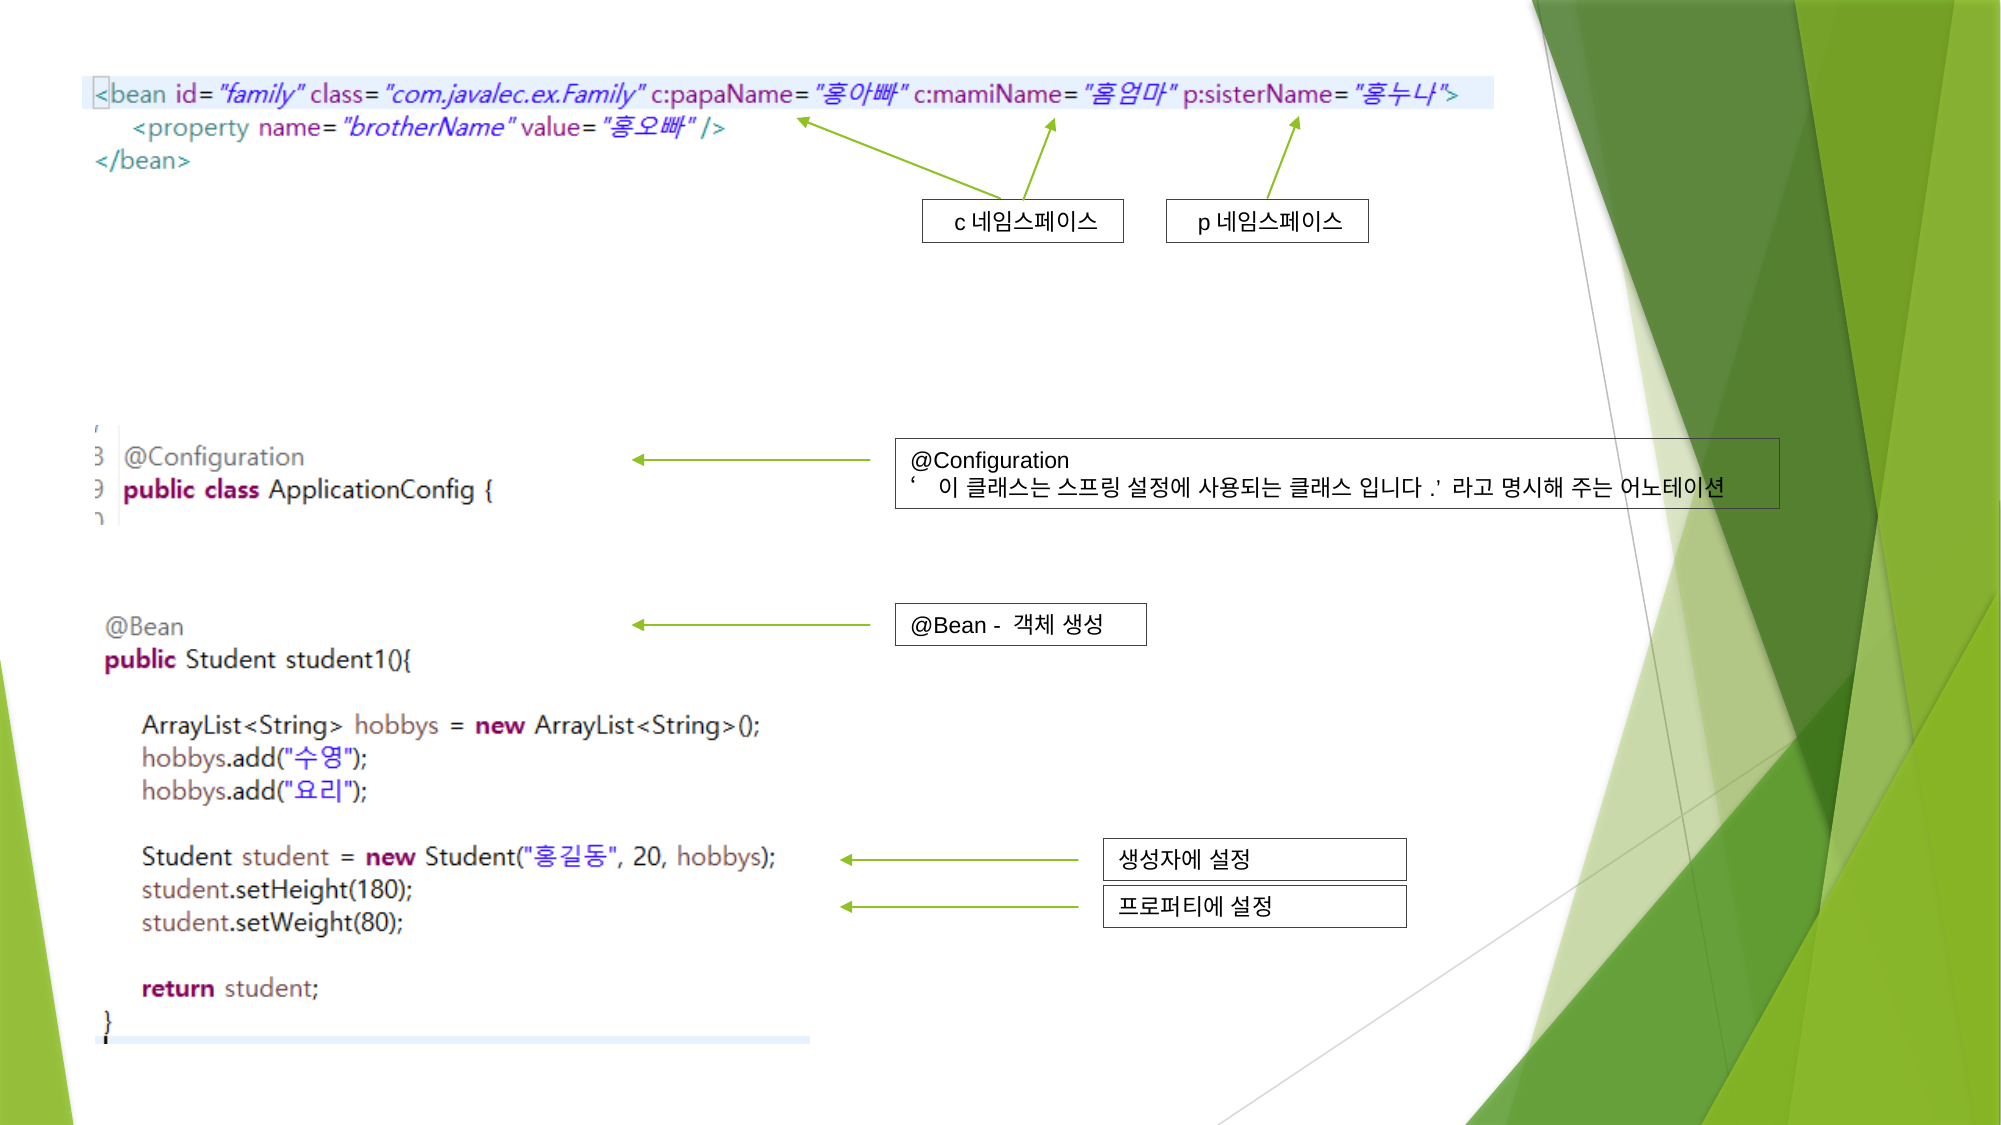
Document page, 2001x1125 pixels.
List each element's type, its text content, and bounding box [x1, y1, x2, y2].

picture [95, 601, 811, 1045]
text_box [795, 117, 1001, 199]
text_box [1022, 117, 1056, 201]
text_box @Configuration ‘이 클래스는 스프링 설정에 사용되는 클래스 입니다.’ 라고 명시해 주는 어노테이션 [895, 438, 1780, 509]
text_box p네임스페이스 [1166, 208, 1369, 243]
text_box @Bean - 객체 생성 [895, 603, 1147, 646]
text_box c네임스페이스 [922, 208, 1124, 243]
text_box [1267, 115, 1300, 199]
text_box 프로퍼티에 설정 [1103, 885, 1407, 928]
picture [95, 424, 547, 526]
picture [82, 69, 1495, 199]
text_box 생성자에 설정 [1103, 838, 1407, 881]
